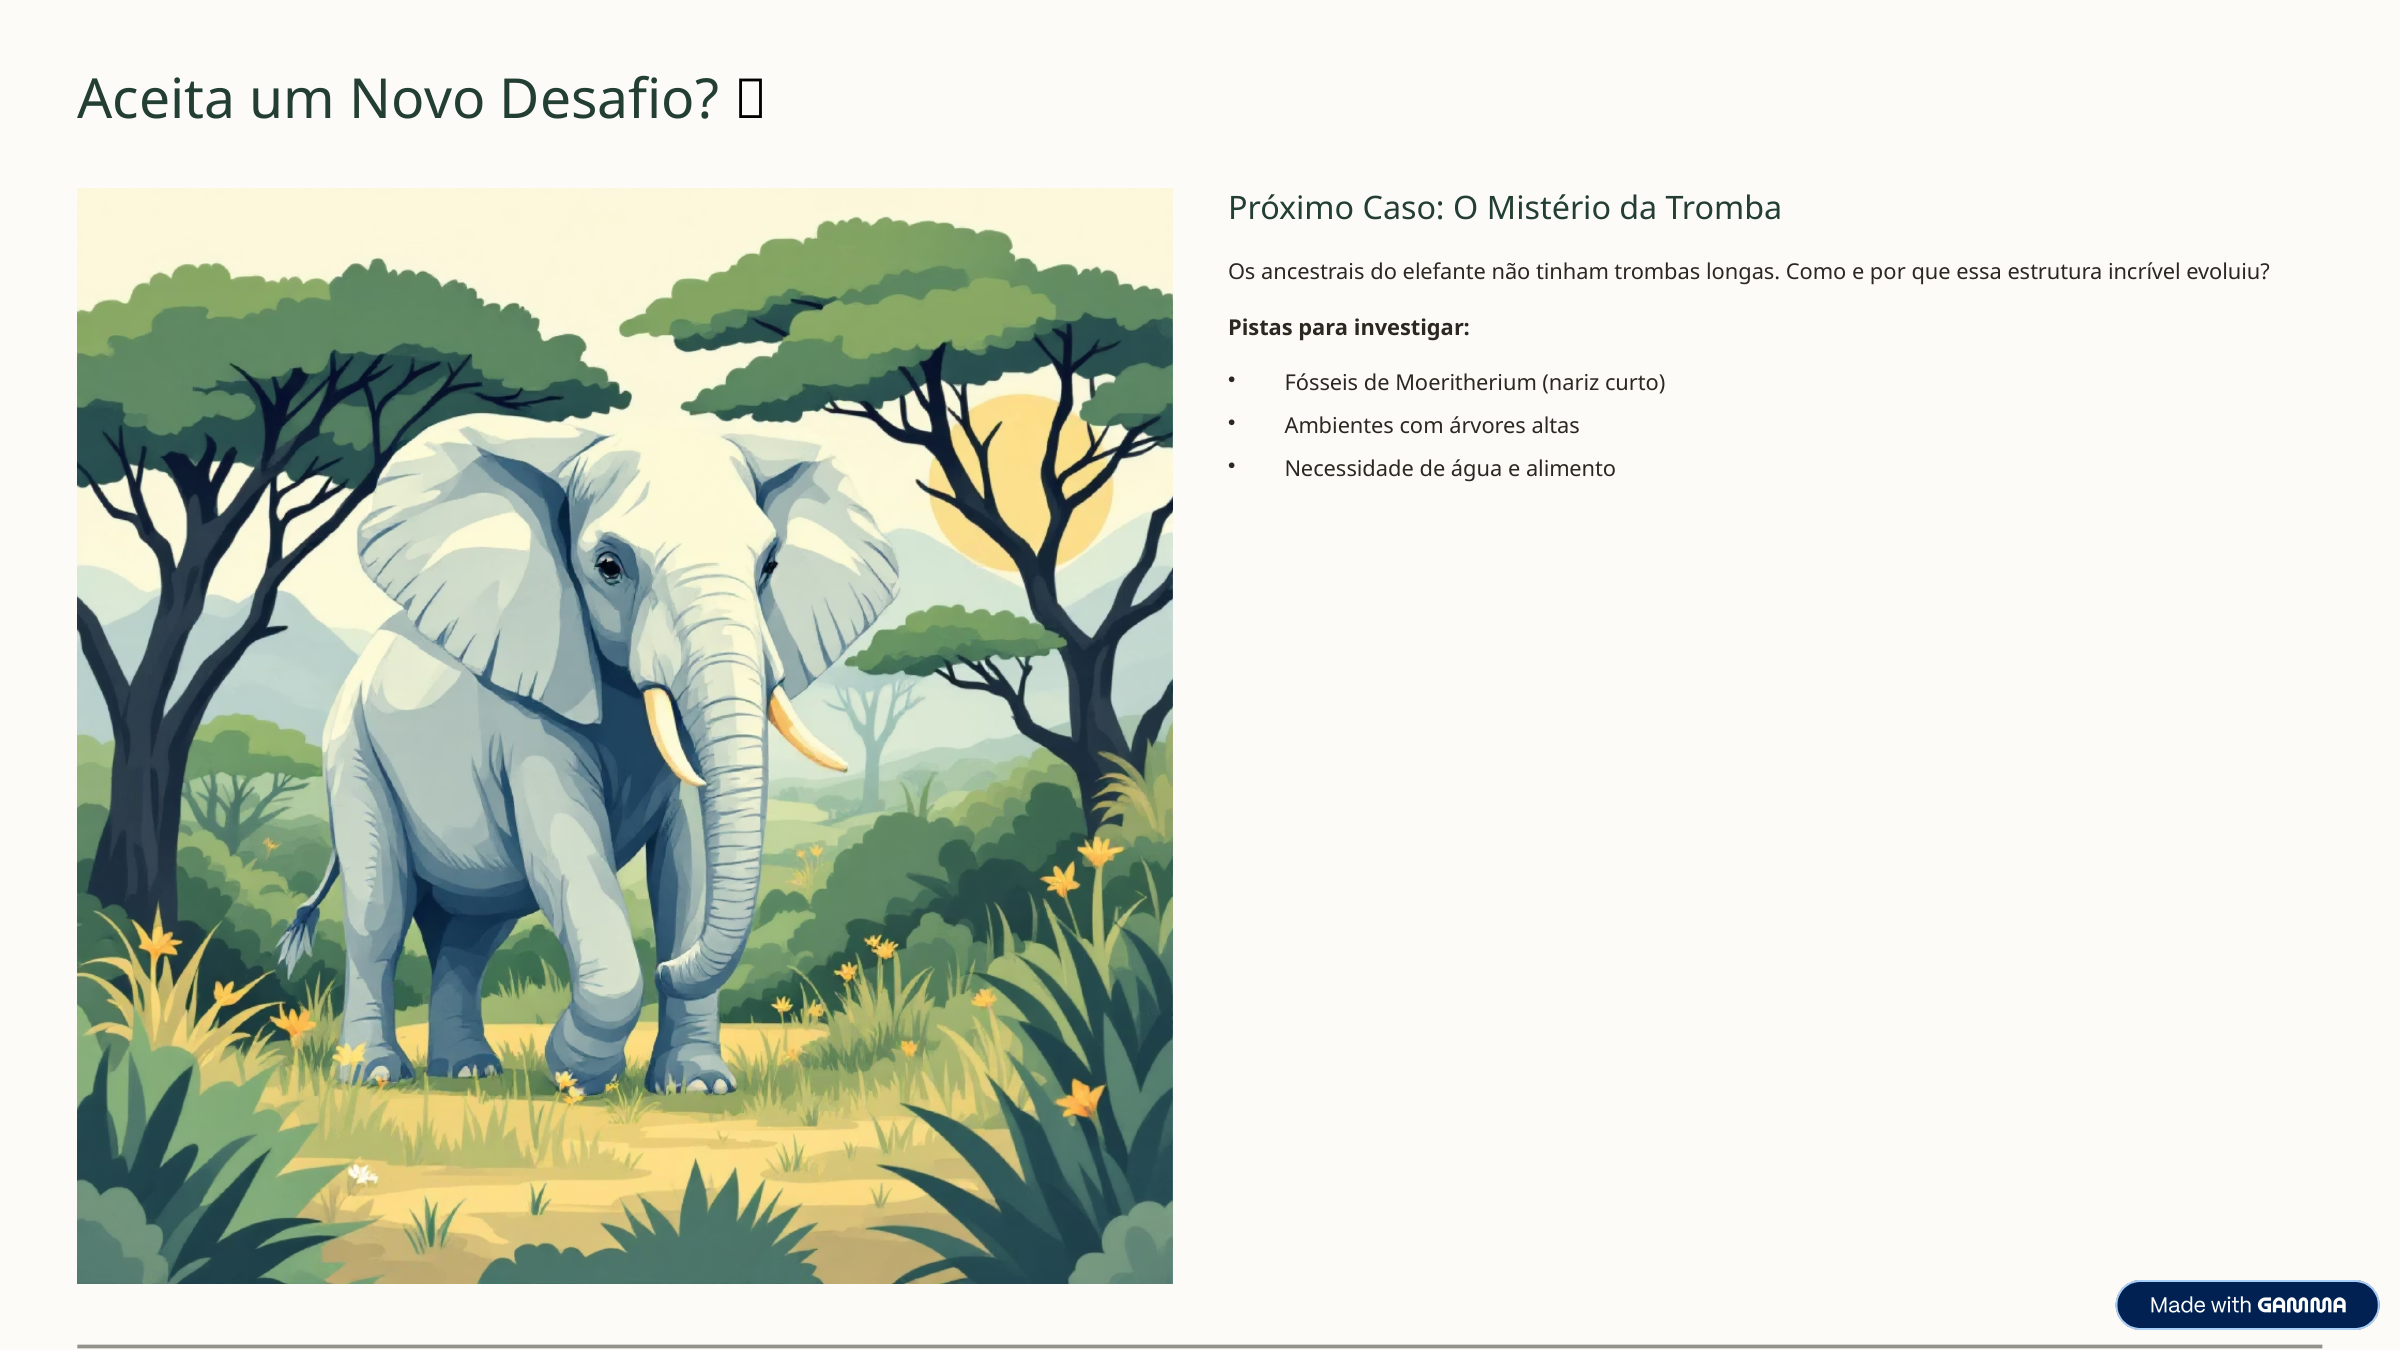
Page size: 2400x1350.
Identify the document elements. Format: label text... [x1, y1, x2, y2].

text_box Fósseis de Moeritherium (nariz curto) [1228, 359, 2324, 395]
text_box [77, 1344, 2323, 1349]
text_box Próximo Caso: O Mistério da Tromba [1228, 185, 1772, 227]
text_box Aceita um Novo Desafio? 🔎 [77, 60, 769, 130]
picture [2106, 1271, 2389, 1339]
text_box Ambientes com árvores altas [1228, 402, 2324, 439]
text_box Os ancestrais do elefante não tinham trombas longas. Como e por que essa estrutura incrível evoluiu? [1228, 248, 2324, 285]
text_box Necessidade de água e alimento [1228, 445, 2324, 482]
text_box Pistas para investigar: [1228, 304, 2324, 340]
picture [77, 188, 1173, 1284]
